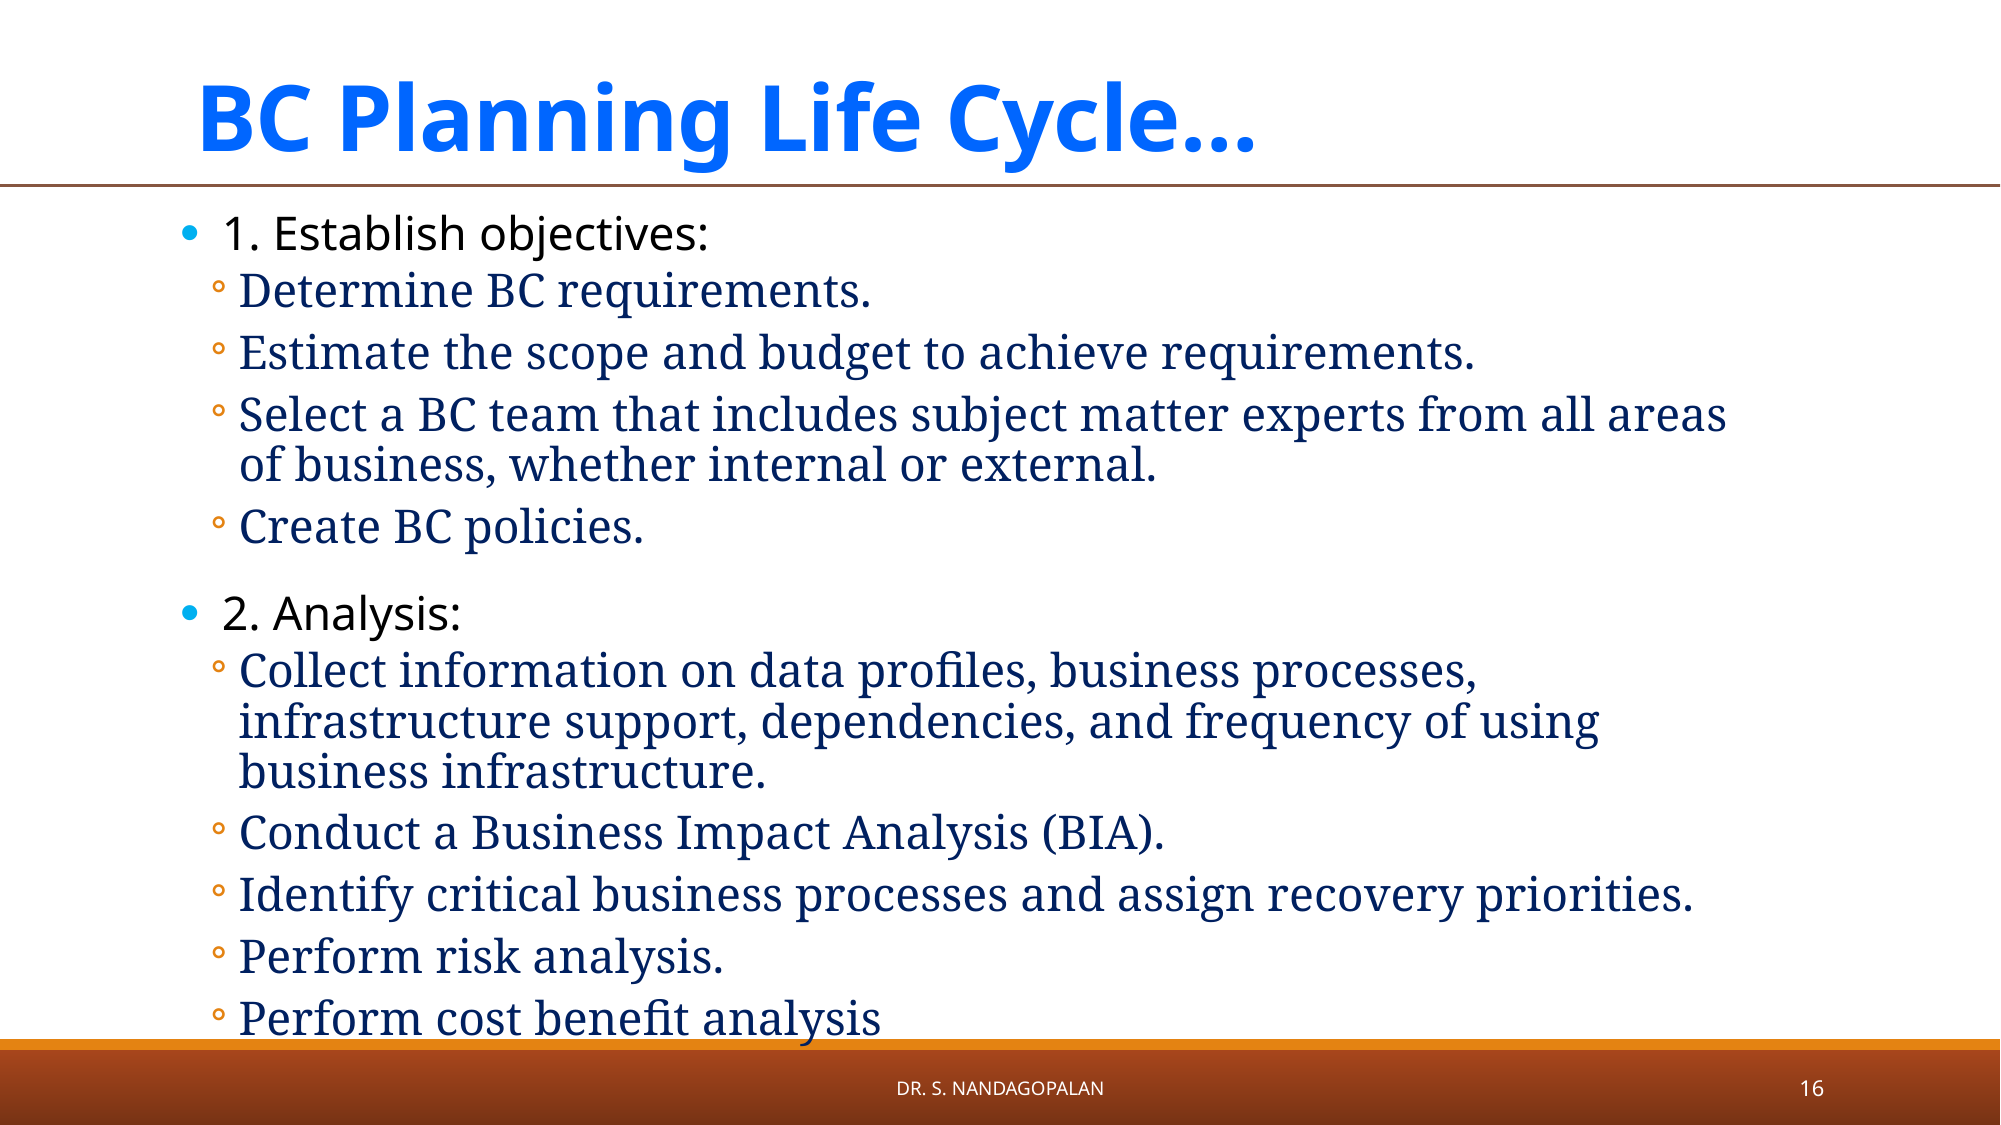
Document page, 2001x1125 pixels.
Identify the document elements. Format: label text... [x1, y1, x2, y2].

title BC Planning Life Cycle… [180, 47, 1691, 178]
slide_number 16 [1624, 1059, 1840, 1120]
list 1. Establish objectives: Determine BC requirements. Estimate the scope and budget to achieve requirements. Select a BC team that includes subject matter experts from all areas of business, whether internal or external. Create BC policies. 2. Analysis: Collect information on data profiles, business processes, infrastructure support, dependencies, and frequency of using business infrastructure. Conduct a Business Impact Analysis (BIA). Identify critical business processes and assign recovery priorities. Perform risk analysis. Perform cost benefit analysis [180, 196, 1745, 1060]
footer Dr. S. Nandagopalan [604, 1059, 1396, 1120]
